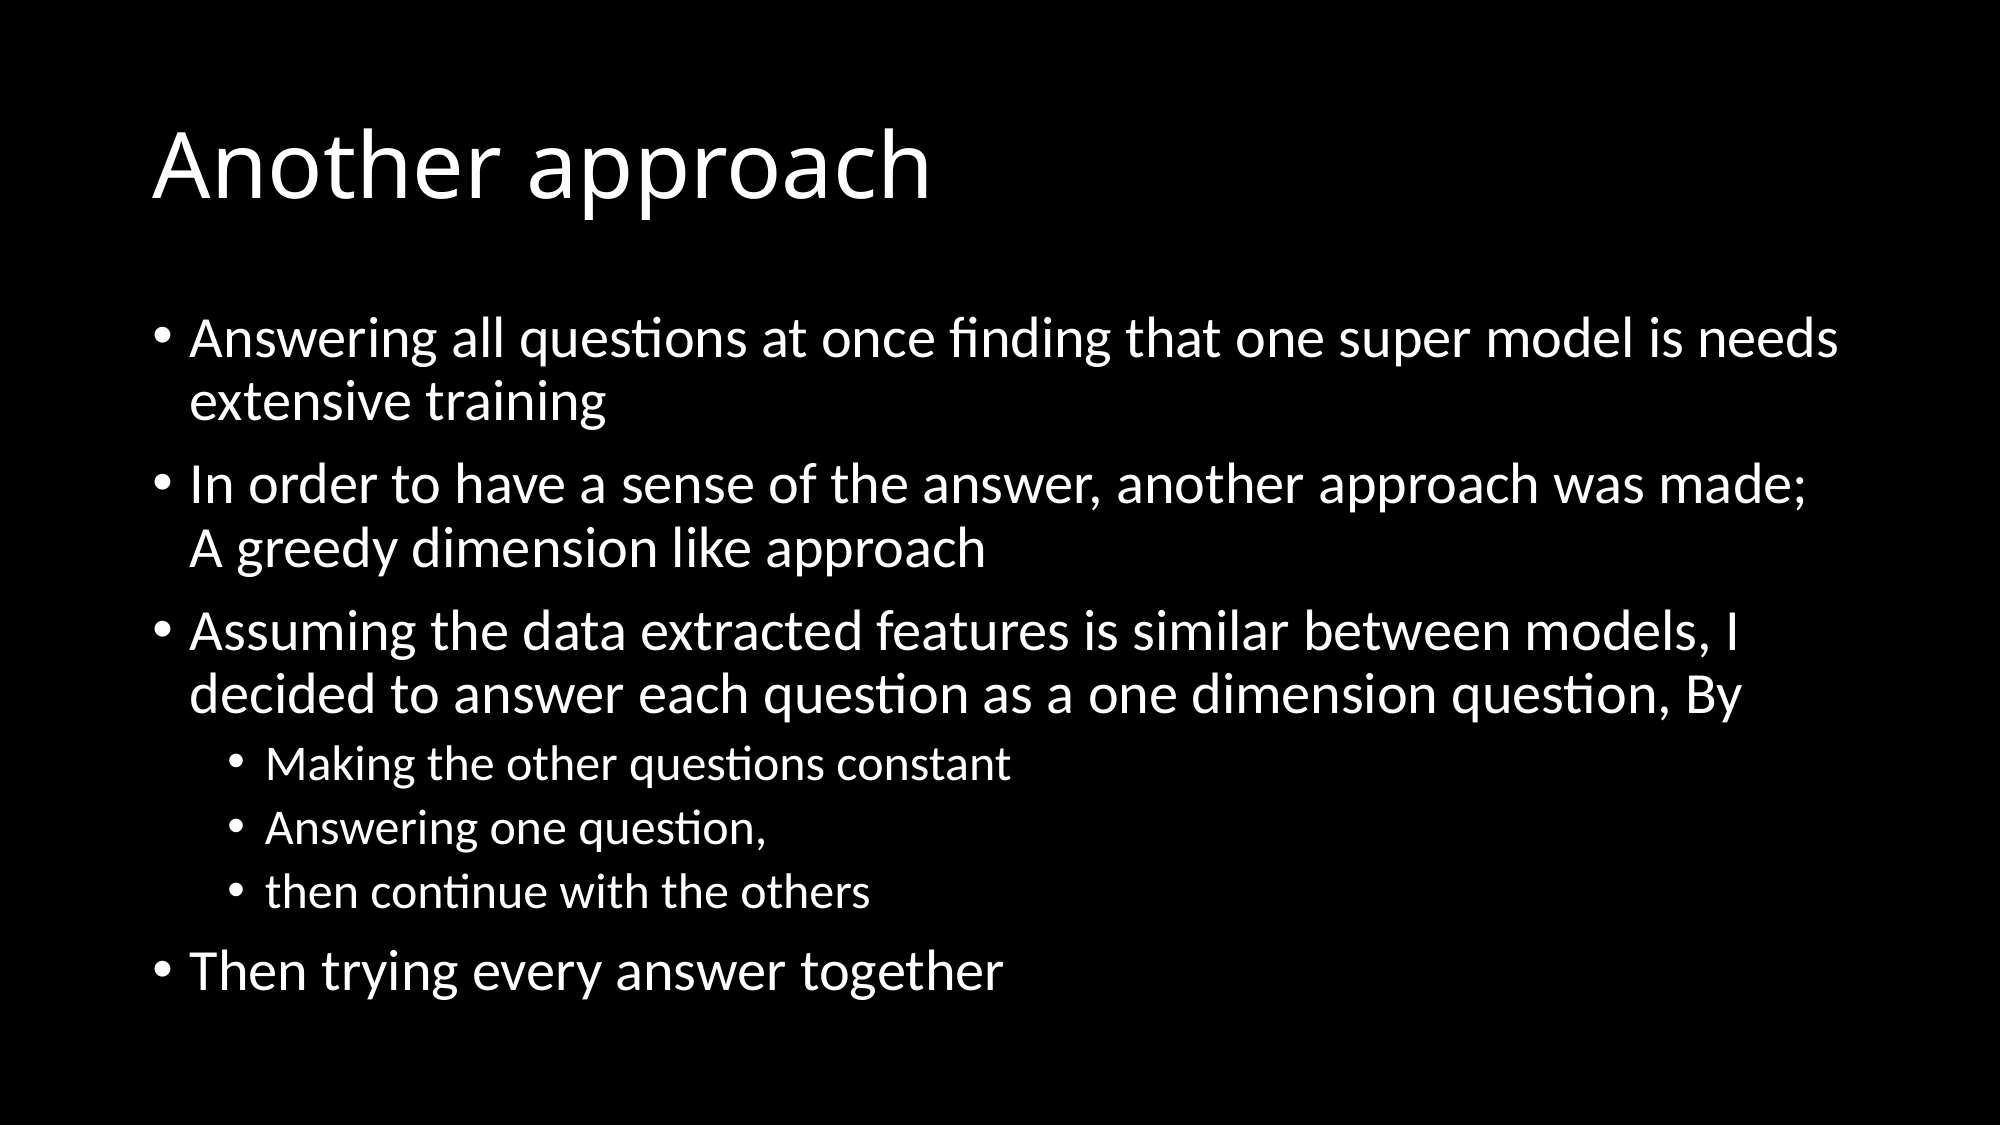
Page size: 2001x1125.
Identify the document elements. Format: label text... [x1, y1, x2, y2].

list Answering all questions at once finding that one super model is needs extensive training In order to have a sense of the answer, another approach was made; A greedy dimension like approach Assuming the data extracted features is similar between models, I decided to answer each question as a one dimension question, By Making the other questions constant Answering one question, then continue with the others Then trying every answer together [137, 299, 1863, 1014]
title Another approach [137, 59, 1863, 278]
